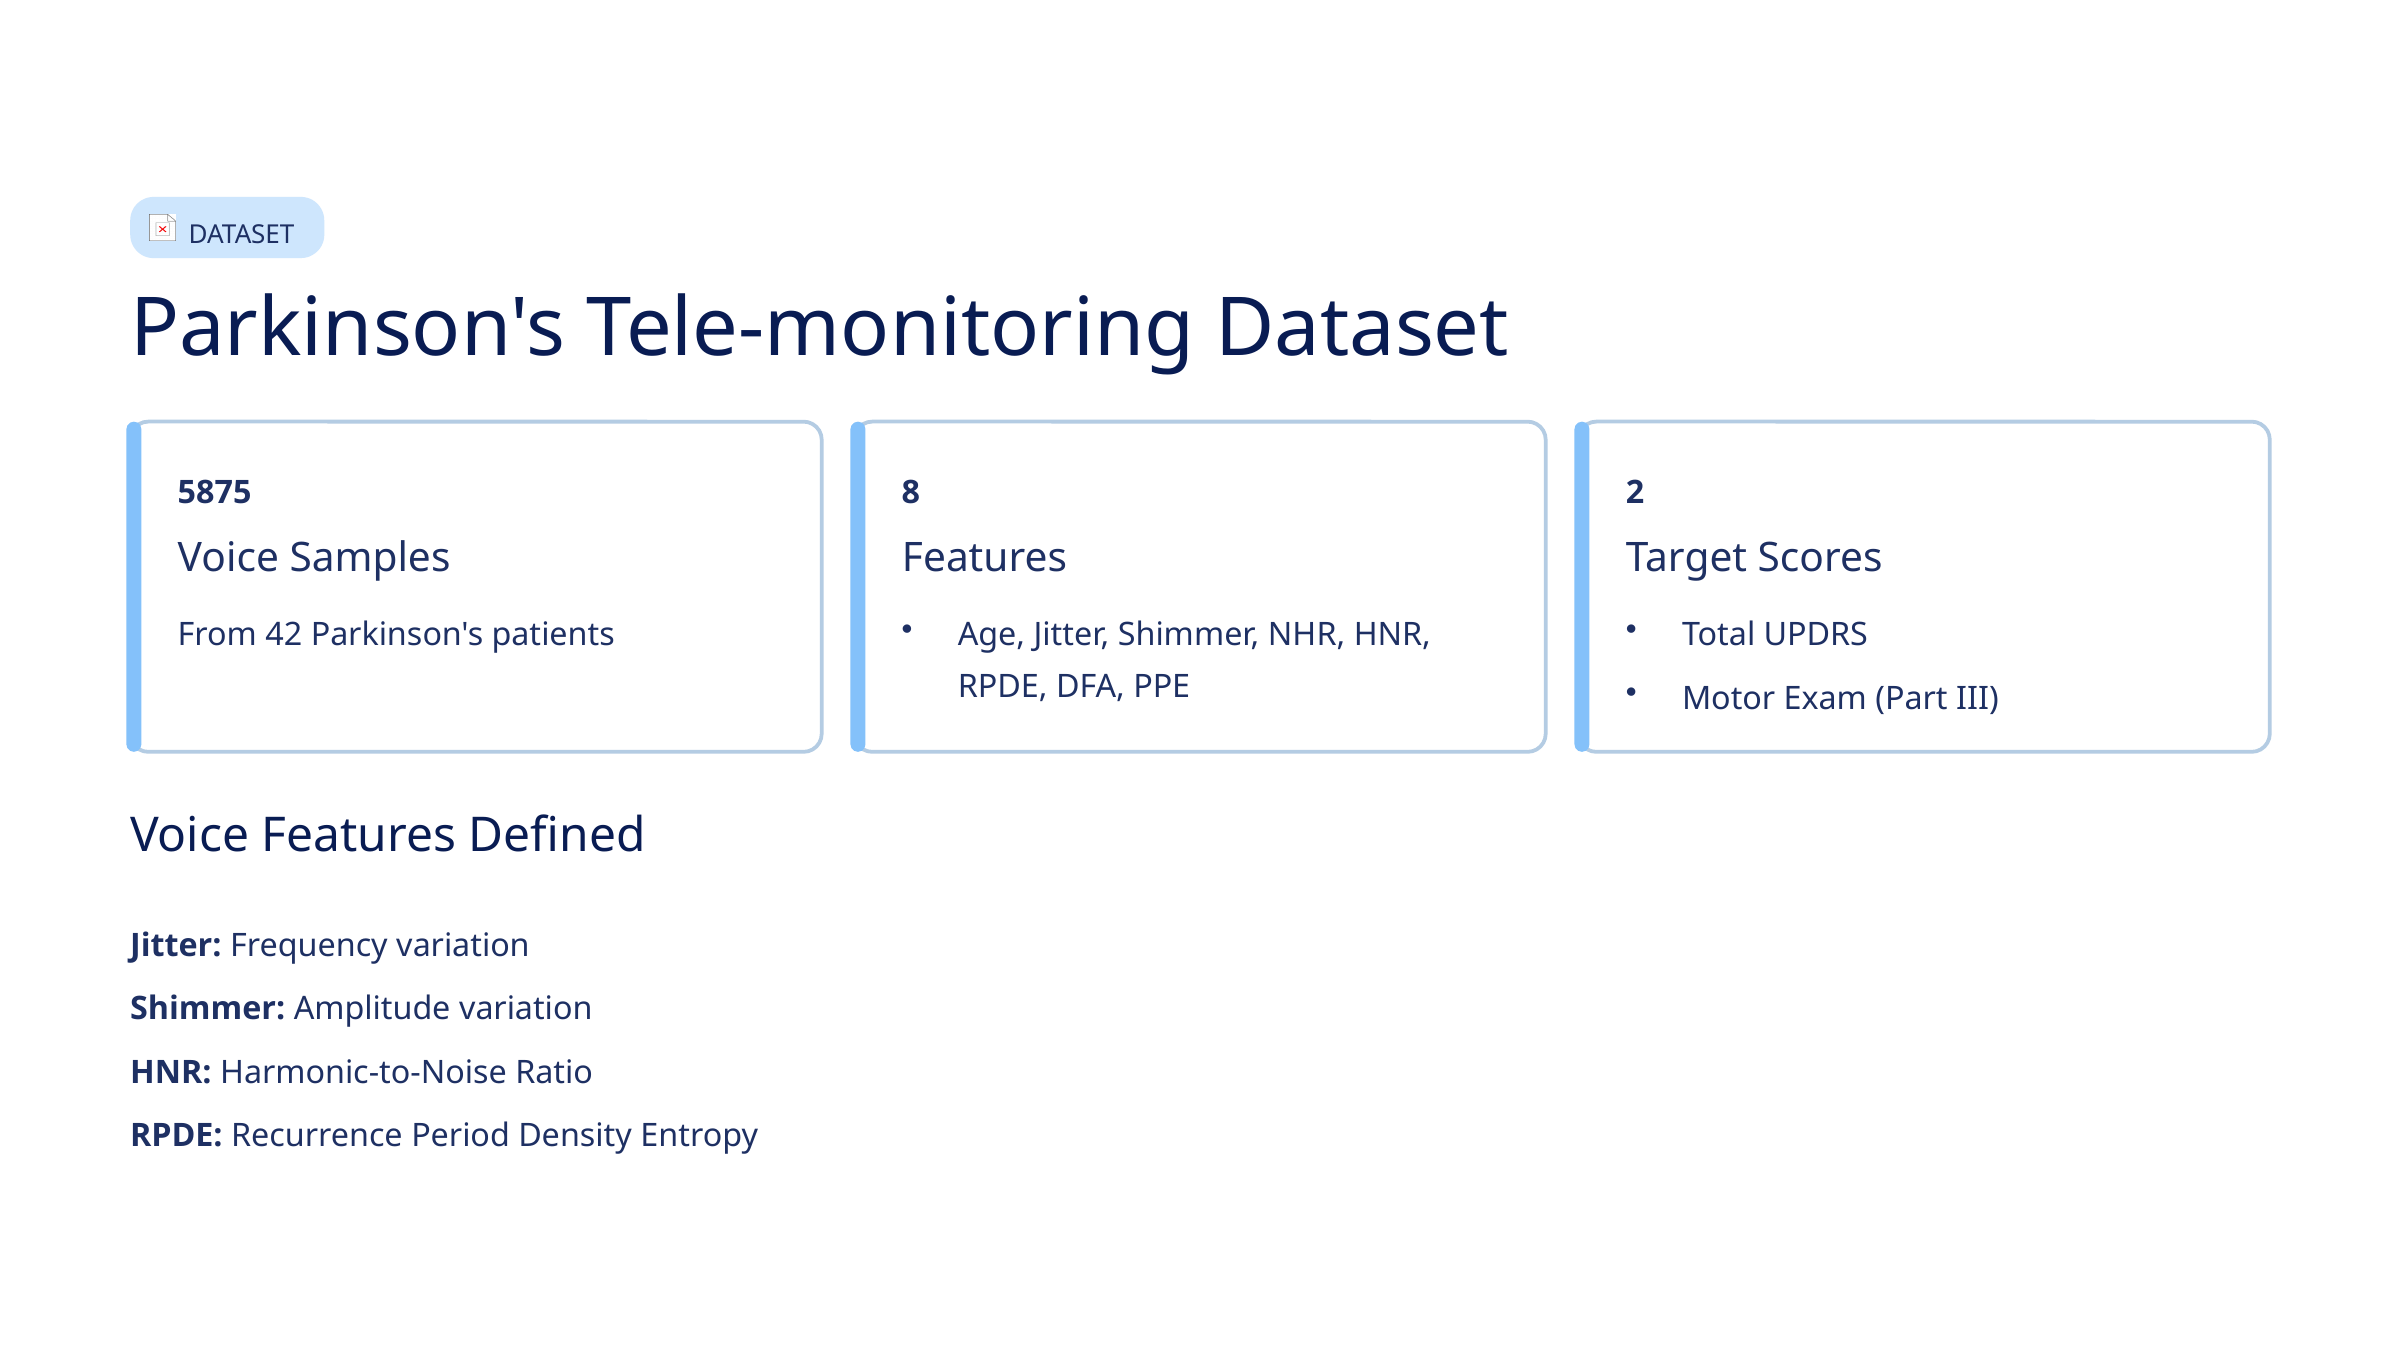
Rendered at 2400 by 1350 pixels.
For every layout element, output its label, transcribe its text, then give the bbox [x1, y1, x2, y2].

text_box DATASET [188, 206, 305, 249]
text_box [864, 421, 1546, 752]
picture [149, 214, 176, 241]
text_box HNR: Harmonic-to-Noise Ratio [130, 1037, 2270, 1090]
text_box Voice Samples [177, 529, 585, 581]
text_box 5875 [177, 457, 786, 510]
text_box [130, 196, 325, 259]
text_box Jitter: Frequency variation [130, 910, 2270, 963]
text_box From 42 Parkinson's patients [177, 599, 786, 652]
text_box Age, Jitter, Shimmer, NHR, HNR, RPDE, DFA, PPE [901, 599, 1510, 705]
text_box 8 [901, 457, 1510, 510]
text_box Motor Exam (Part III) [1625, 663, 2234, 716]
text_box 2 [1625, 457, 2234, 510]
text_box [140, 421, 822, 752]
text_box Features [901, 529, 1309, 581]
text_box Voice Features Defined [130, 800, 662, 862]
text_box [126, 421, 142, 752]
text_box Shimmer: Amplitude variation [130, 973, 2270, 1026]
text_box [1574, 421, 1590, 752]
text_box Target Scores [1625, 529, 2033, 581]
text_box Parkinson's Tele-monitoring Dataset [130, 271, 1522, 373]
text_box RPDE: Recurrence Period Density Entropy [130, 1100, 2270, 1153]
text_box [1588, 421, 2270, 752]
text_box [850, 421, 866, 752]
text_box Total UPDRS [1625, 599, 2234, 652]
